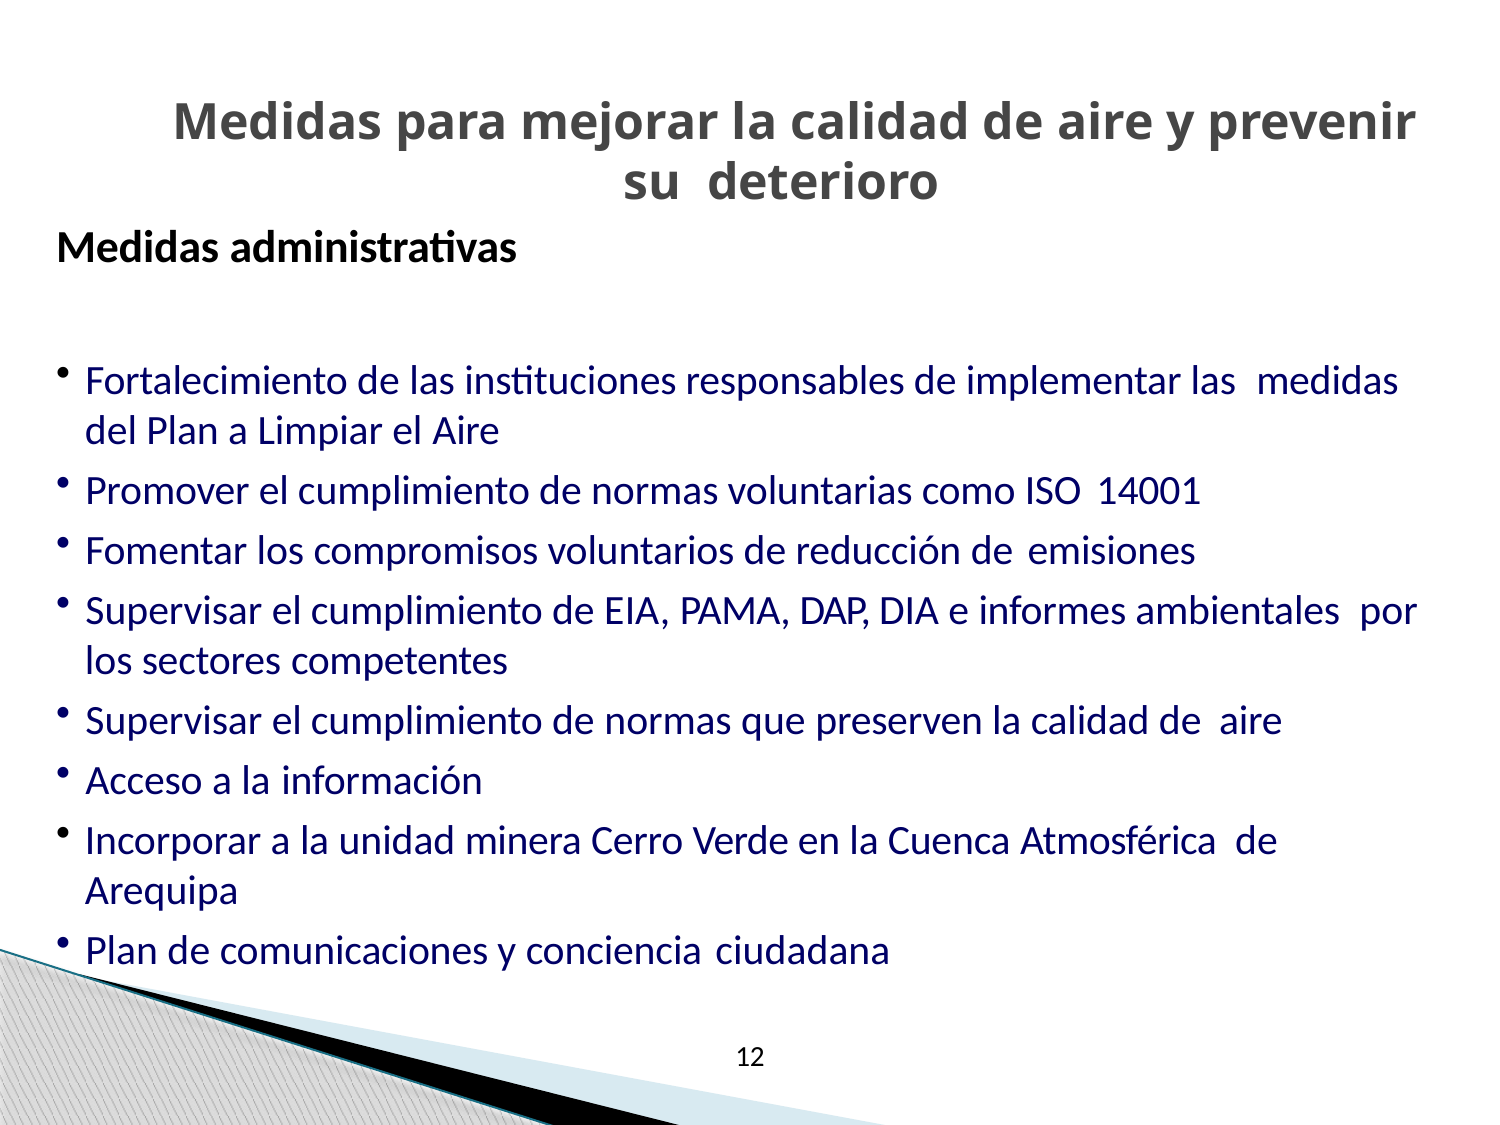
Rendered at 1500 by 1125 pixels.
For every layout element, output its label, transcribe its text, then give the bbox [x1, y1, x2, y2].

title Medidas para mejorar la calidad de aire y prevenir su deterioro [75, 34, 1425, 217]
text_box Medidas administrativas Fortalecimiento de las instituciones responsables de implementar las medidas del Plan a Limpiar el Aire Promover el cumplimiento de normas voluntarias como ISO 14001 Fomentar los compromisos voluntarios de reducción de emisiones Supervisar el cumplimiento de EIA, PAMA, DAP, DIA e informes ambientales por los sectores competentes Supervisar el cumplimiento de normas que preserven la calidad de aire Acceso a la información Incorporar a la unidad minera Cerro Verde en la Cuenca Atmosférica de Arequipa Plan de comunicaciones y conciencia ciudadana 12 [53, 217, 1430, 1072]
